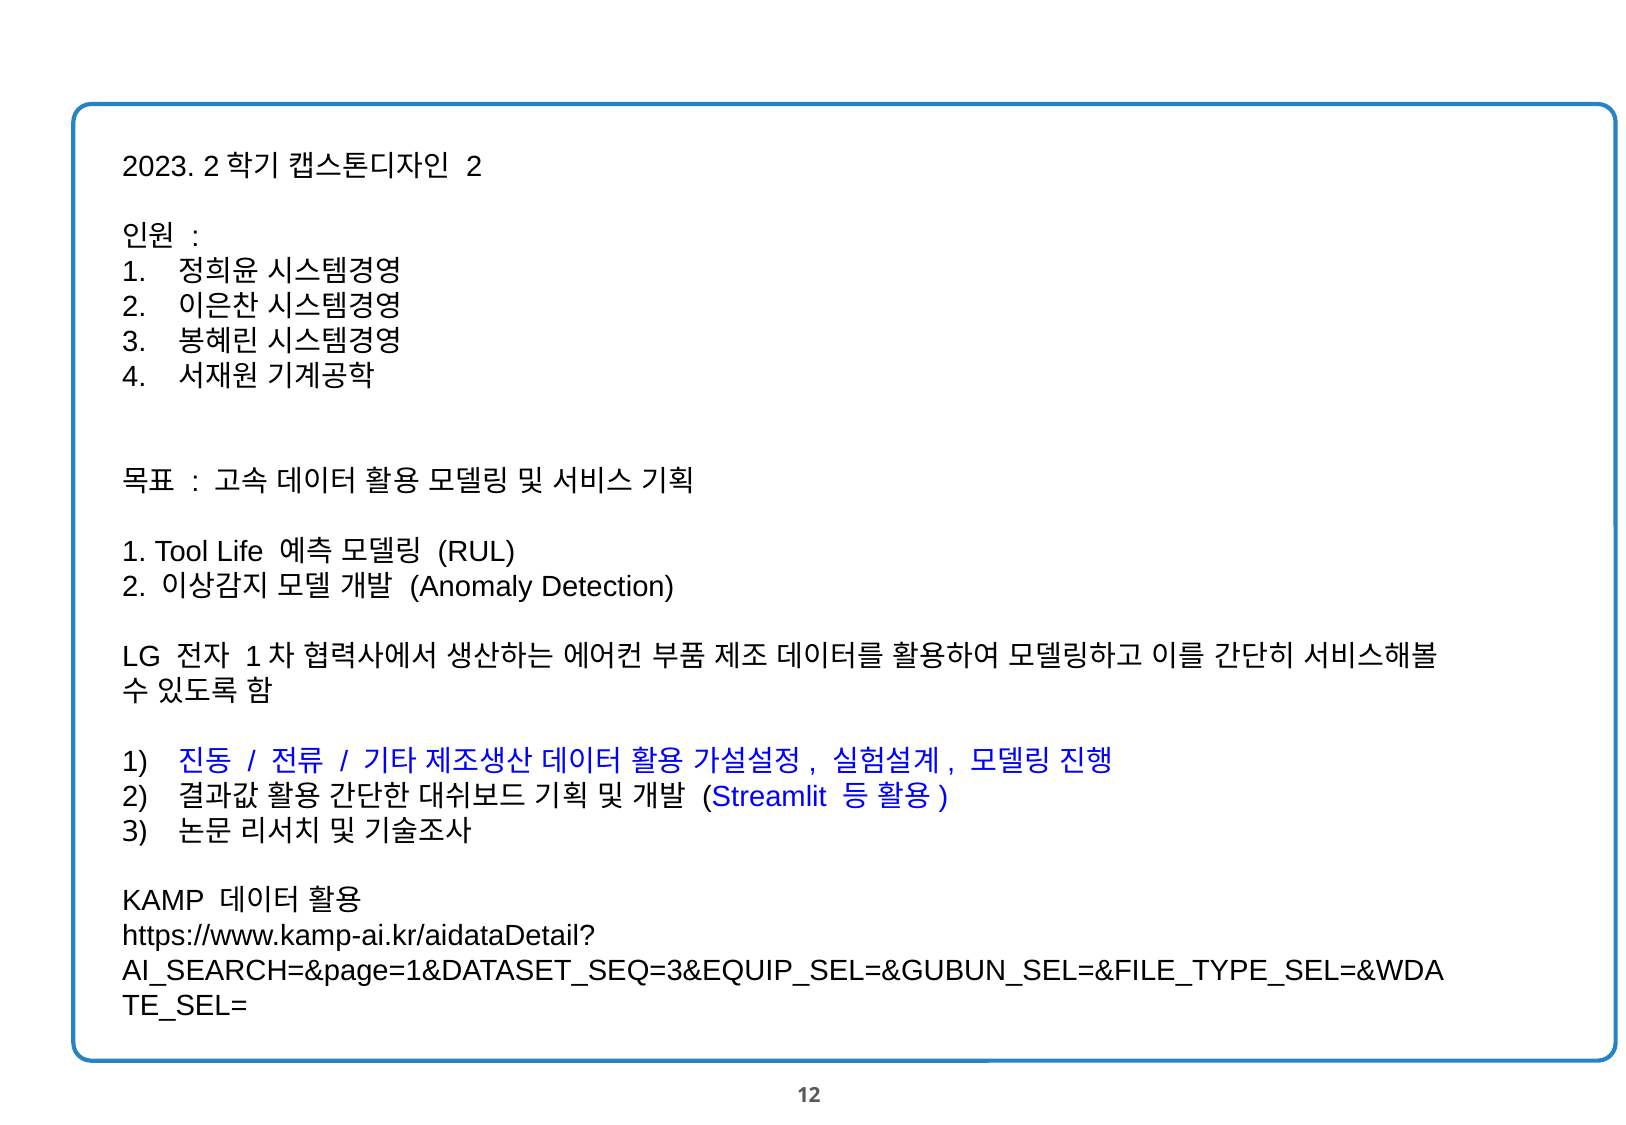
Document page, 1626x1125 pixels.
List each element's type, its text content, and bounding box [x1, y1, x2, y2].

text_box 2023. 2학기 캡스톤디자인 2 인원 : 정희윤 시스템경영 이은찬 시스템경영 봉혜린 시스템경영 서재원 기계공학 목표 : 고속 데이터 활용 모델링 및 서비스 기획 1. Tool Life 예측 모델링 (RUL) 2. 이상감지 모델 개발 (Anomaly Detection) LG 전자 1차 협력사에서 생산하는 에어컨 부품 제조 데이터를 활용하여 모델링하고 이를 간단히 서비스해볼 수 있도록 함 진동 / 전류 / 기타 제조생산 데이터 활용 가설설정, 실험설계, 모델링 진행 결과값 활용 간단한 대쉬보드 기획 및 개발 (Streamlit 등 활용) 논문 리서치 및 기술조사 KAMP 데이터 활용 https://www.kamp-ai.kr/aidataDetail?AI_SEARCH=&page=1&DATASET_SEQ=3&EQUIP_SEL=&GUBUN_SEL=&FILE_TYPE_SEL=&WDATE_SEL= [107, 140, 1475, 1125]
